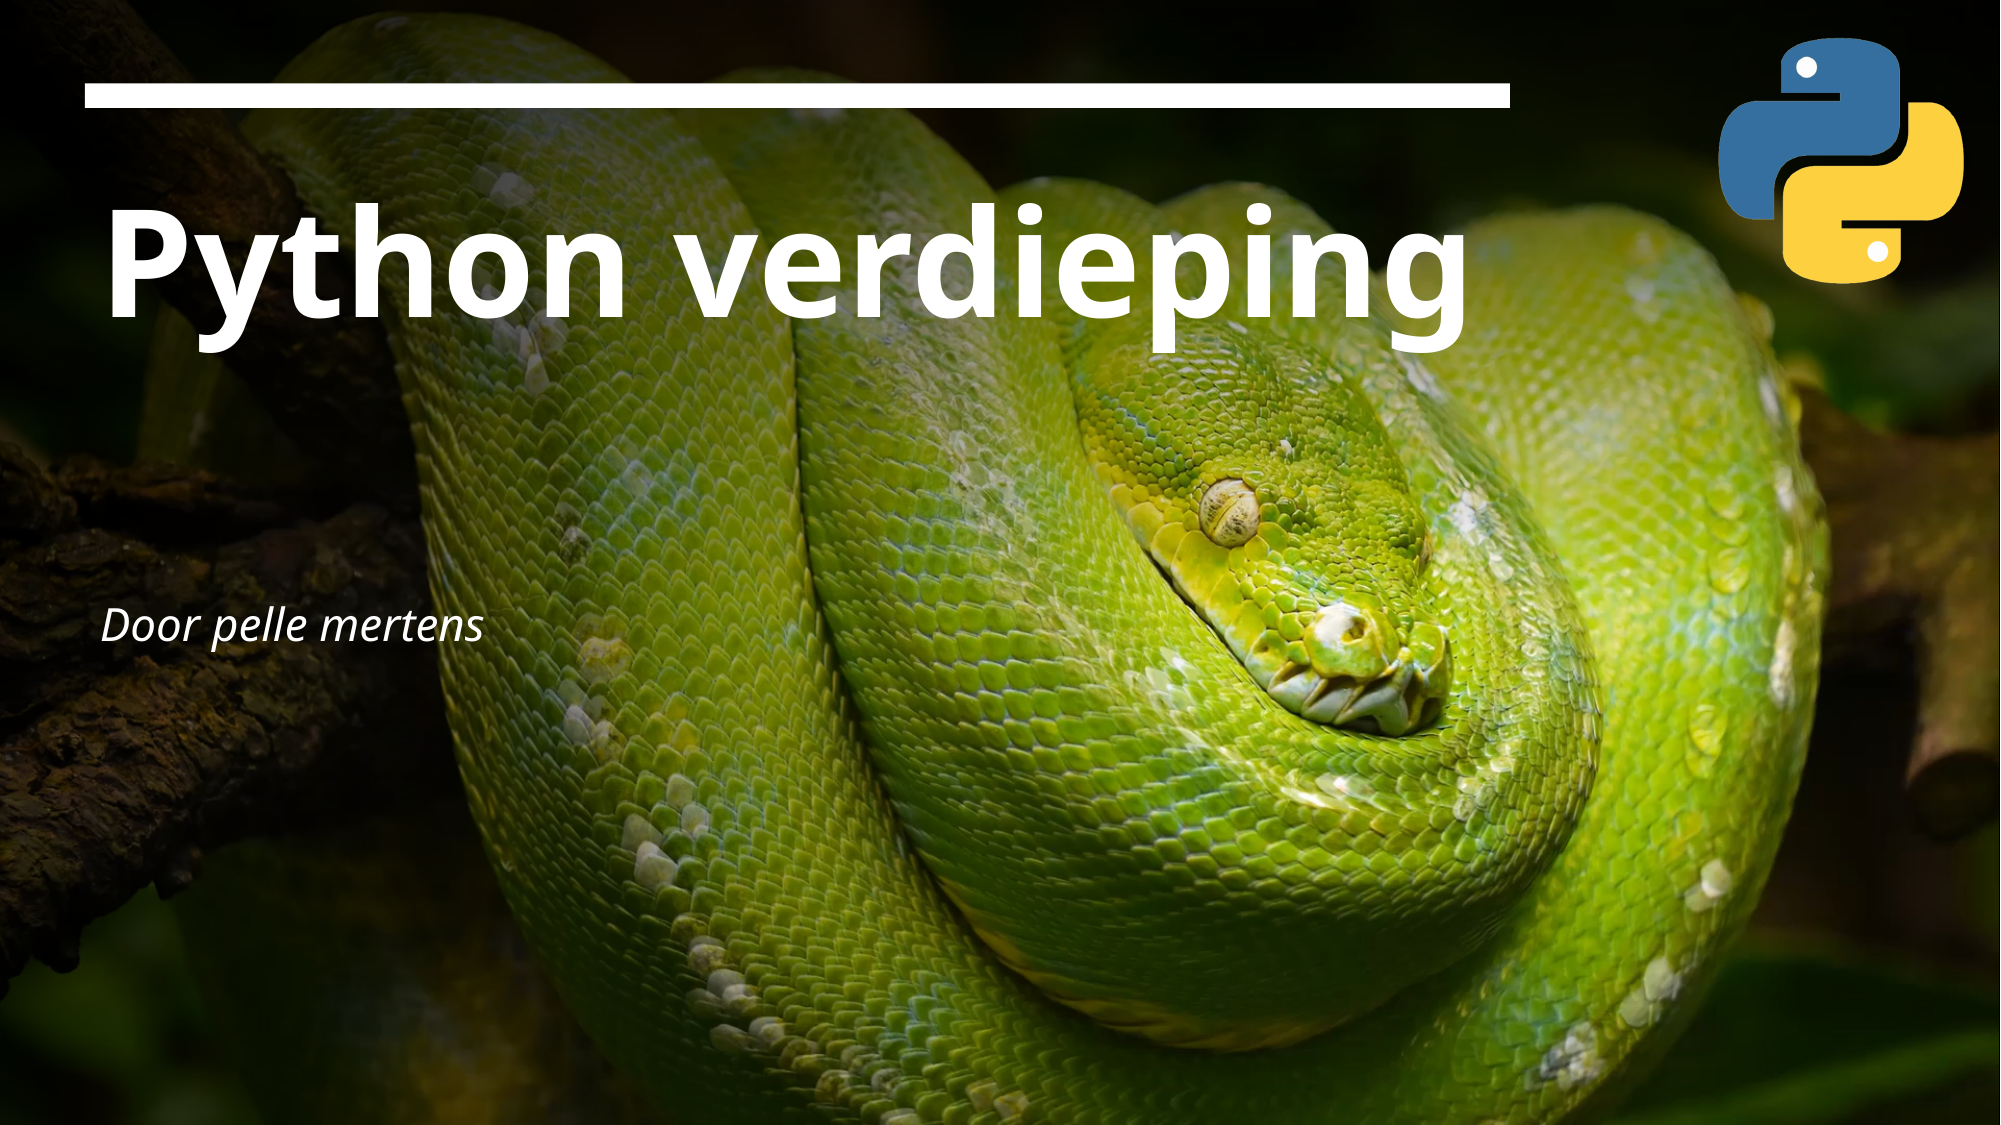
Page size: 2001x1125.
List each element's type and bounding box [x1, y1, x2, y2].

picture [1682, 1, 2000, 320]
text_box [0, 0, 2000, 1125]
